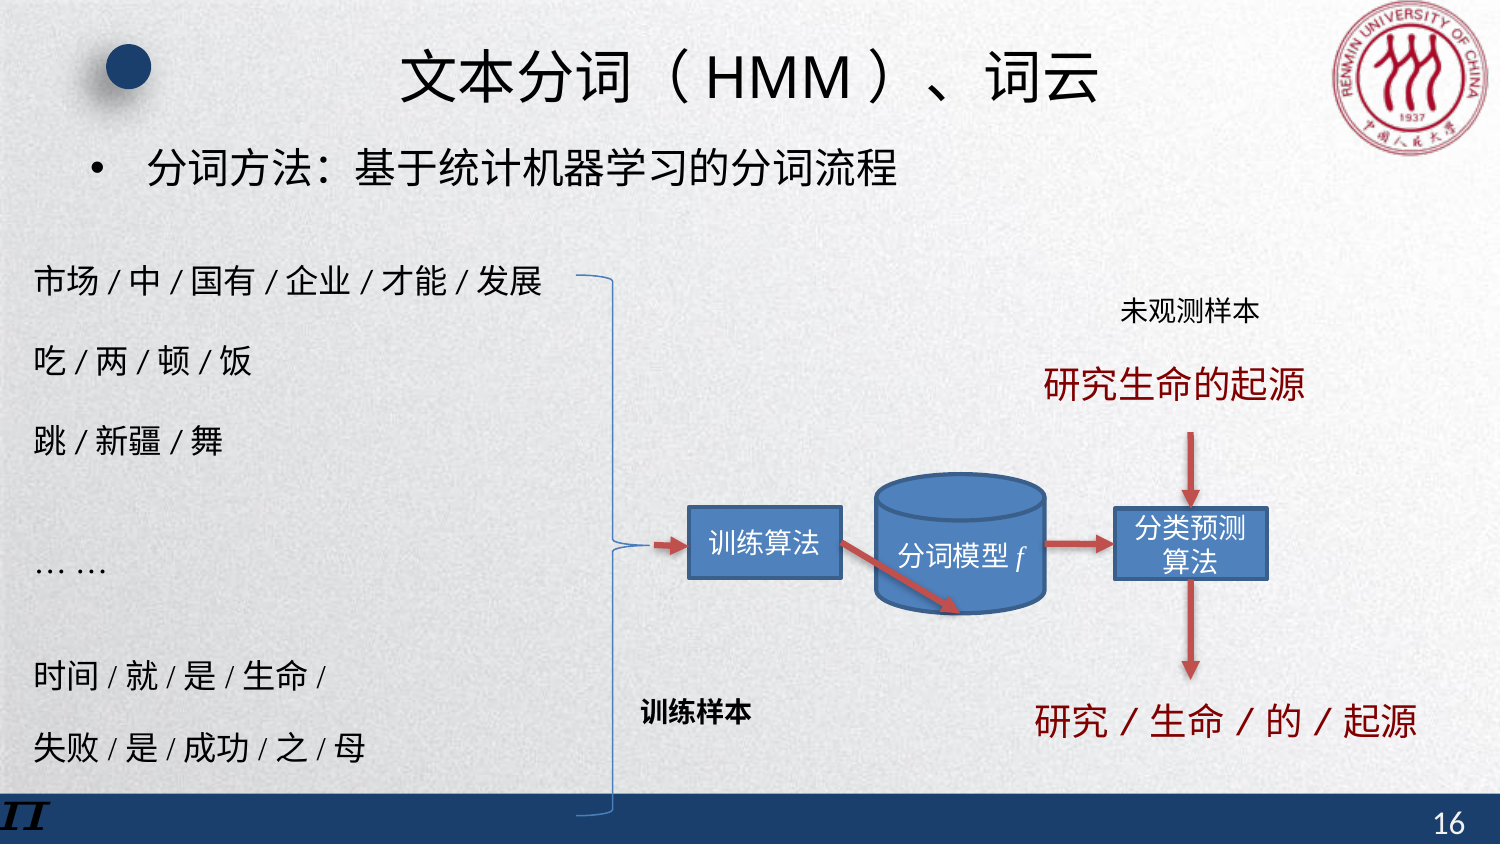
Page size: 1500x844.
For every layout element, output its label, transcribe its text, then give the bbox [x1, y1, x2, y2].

title 文本分词（HMM）、词云 [75, 33, 1425, 116]
text_box [575, 274, 650, 817]
picture [0, 0, 1500, 793]
text_box 研究/生命/的/起源 [1019, 690, 1433, 750]
text_box 市场/中/国有/企业/才能/发展 吃/两/顿/饭 跳/新疆/舞 … … 时间/就/是/生命/ 失败/是/成功/之/母 [18, 253, 565, 775]
text_box 研究生命的起源 [1028, 354, 1321, 414]
text_box 分类预测算法 [1113, 506, 1269, 581]
text_box 训练算法 [687, 505, 843, 580]
text_box 分词模型f [874, 471, 1047, 616]
text_box 未观测样本 [1105, 286, 1276, 335]
list 分词方法：基于统计机器学习的分词流程 [75, 134, 1425, 781]
text_box 训练样本 [625, 687, 768, 736]
